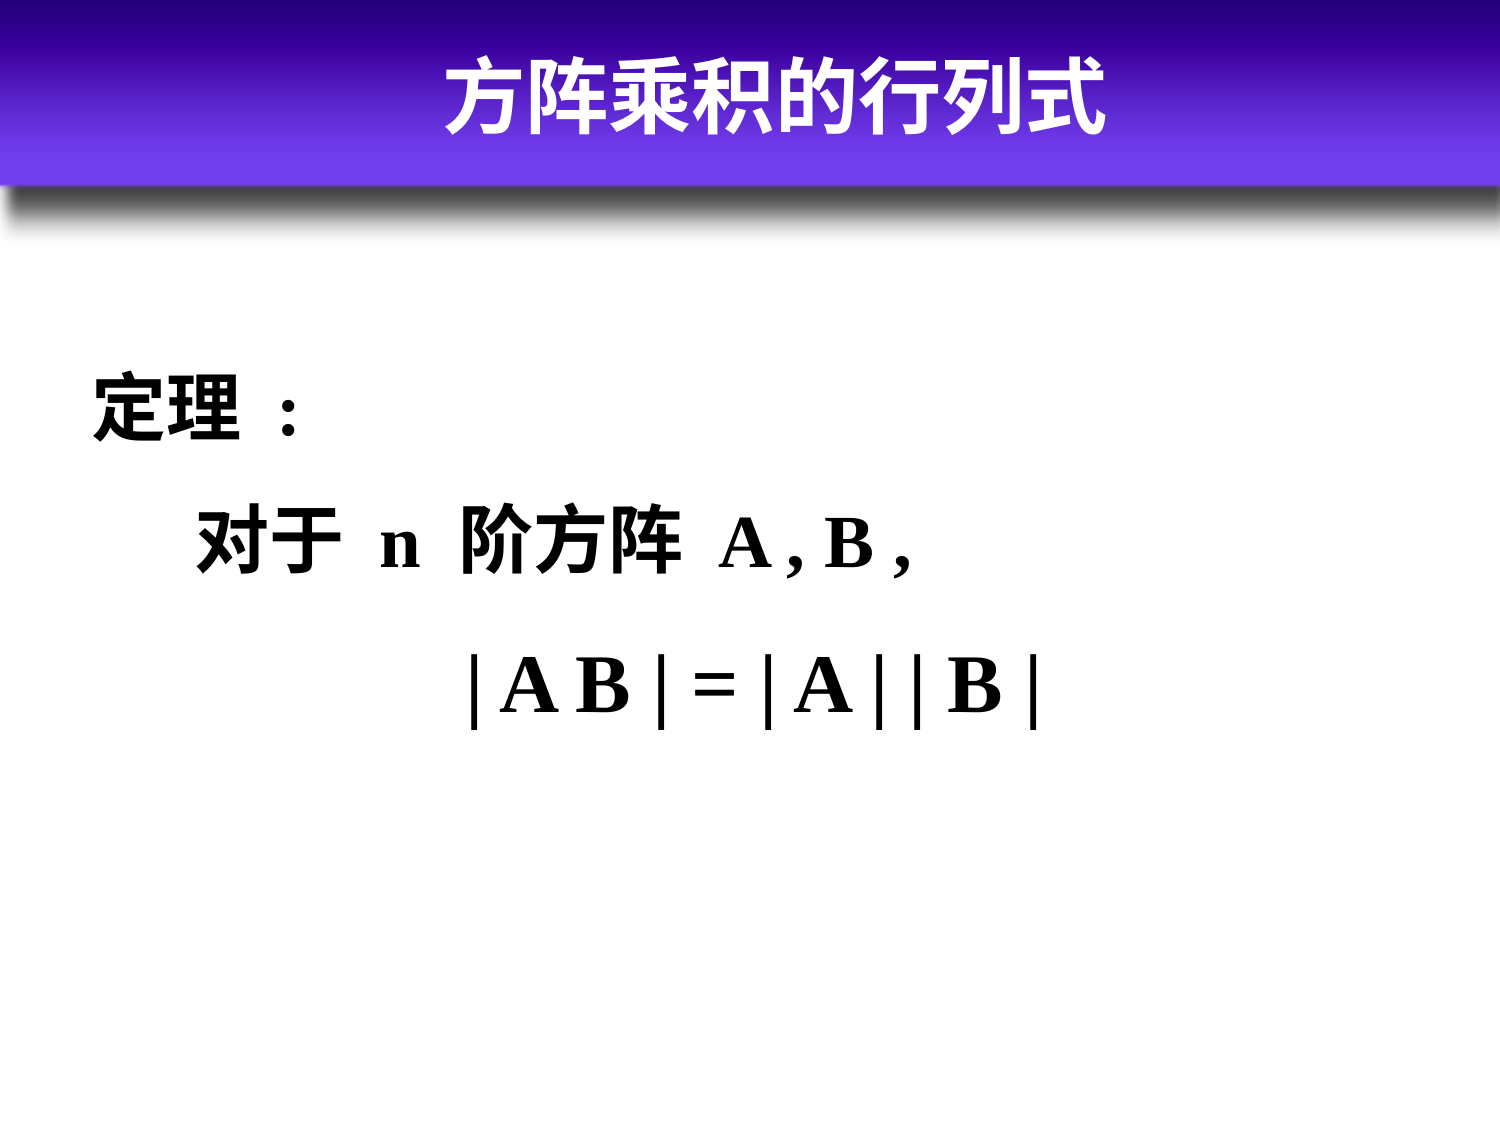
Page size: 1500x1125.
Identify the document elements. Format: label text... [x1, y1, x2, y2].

list 定理 : 对于 n 阶方阵 A , B , | A B | = | A | | B | [76, 326, 1427, 1010]
picture [0, 0, 1500, 280]
